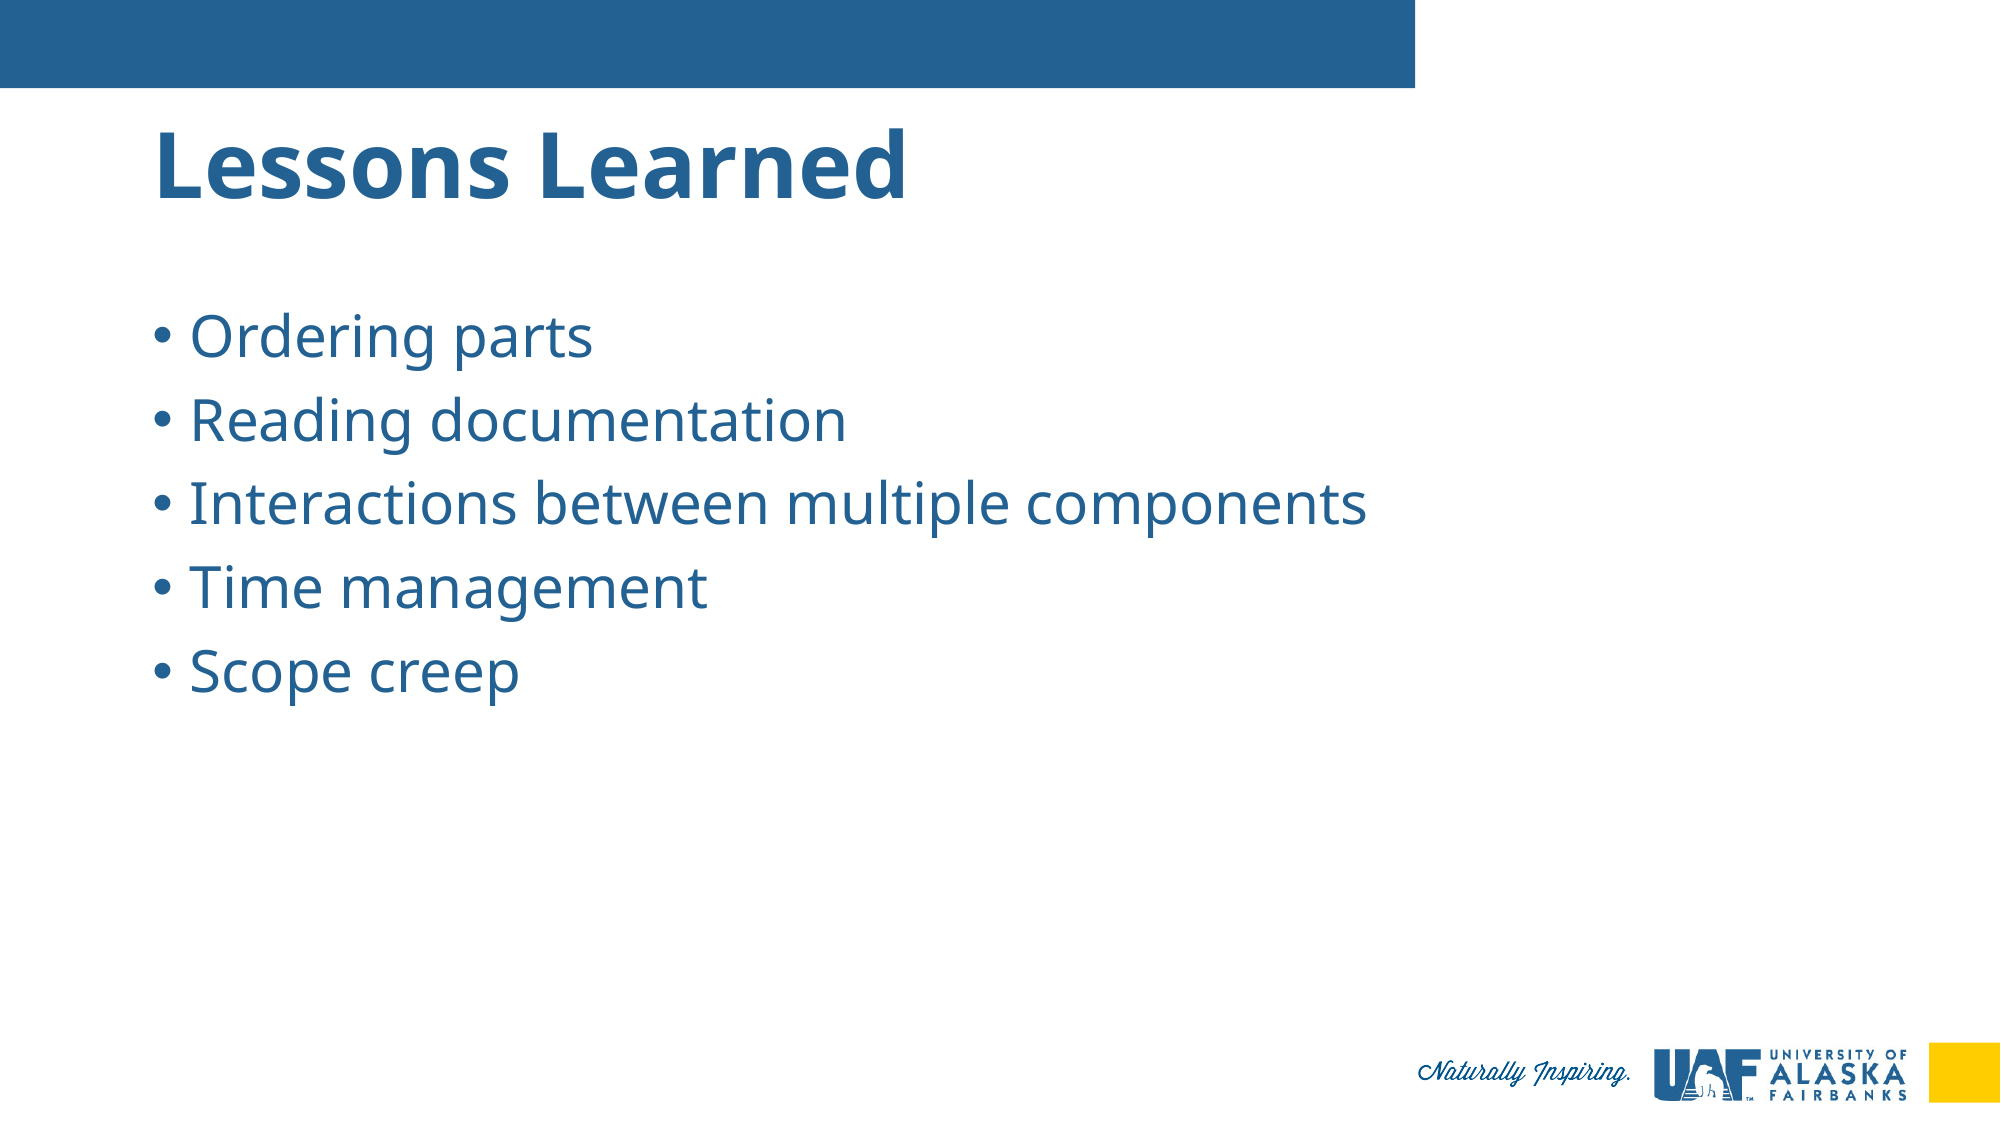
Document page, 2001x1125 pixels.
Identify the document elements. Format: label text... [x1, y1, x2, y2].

list Ordering parts Reading documentation Interactions between multiple components Time management Scope creep [137, 299, 1863, 1014]
picture [1415, 1055, 1638, 1092]
picture [1641, 1033, 1917, 1114]
title Lessons Learned [137, 59, 1863, 278]
